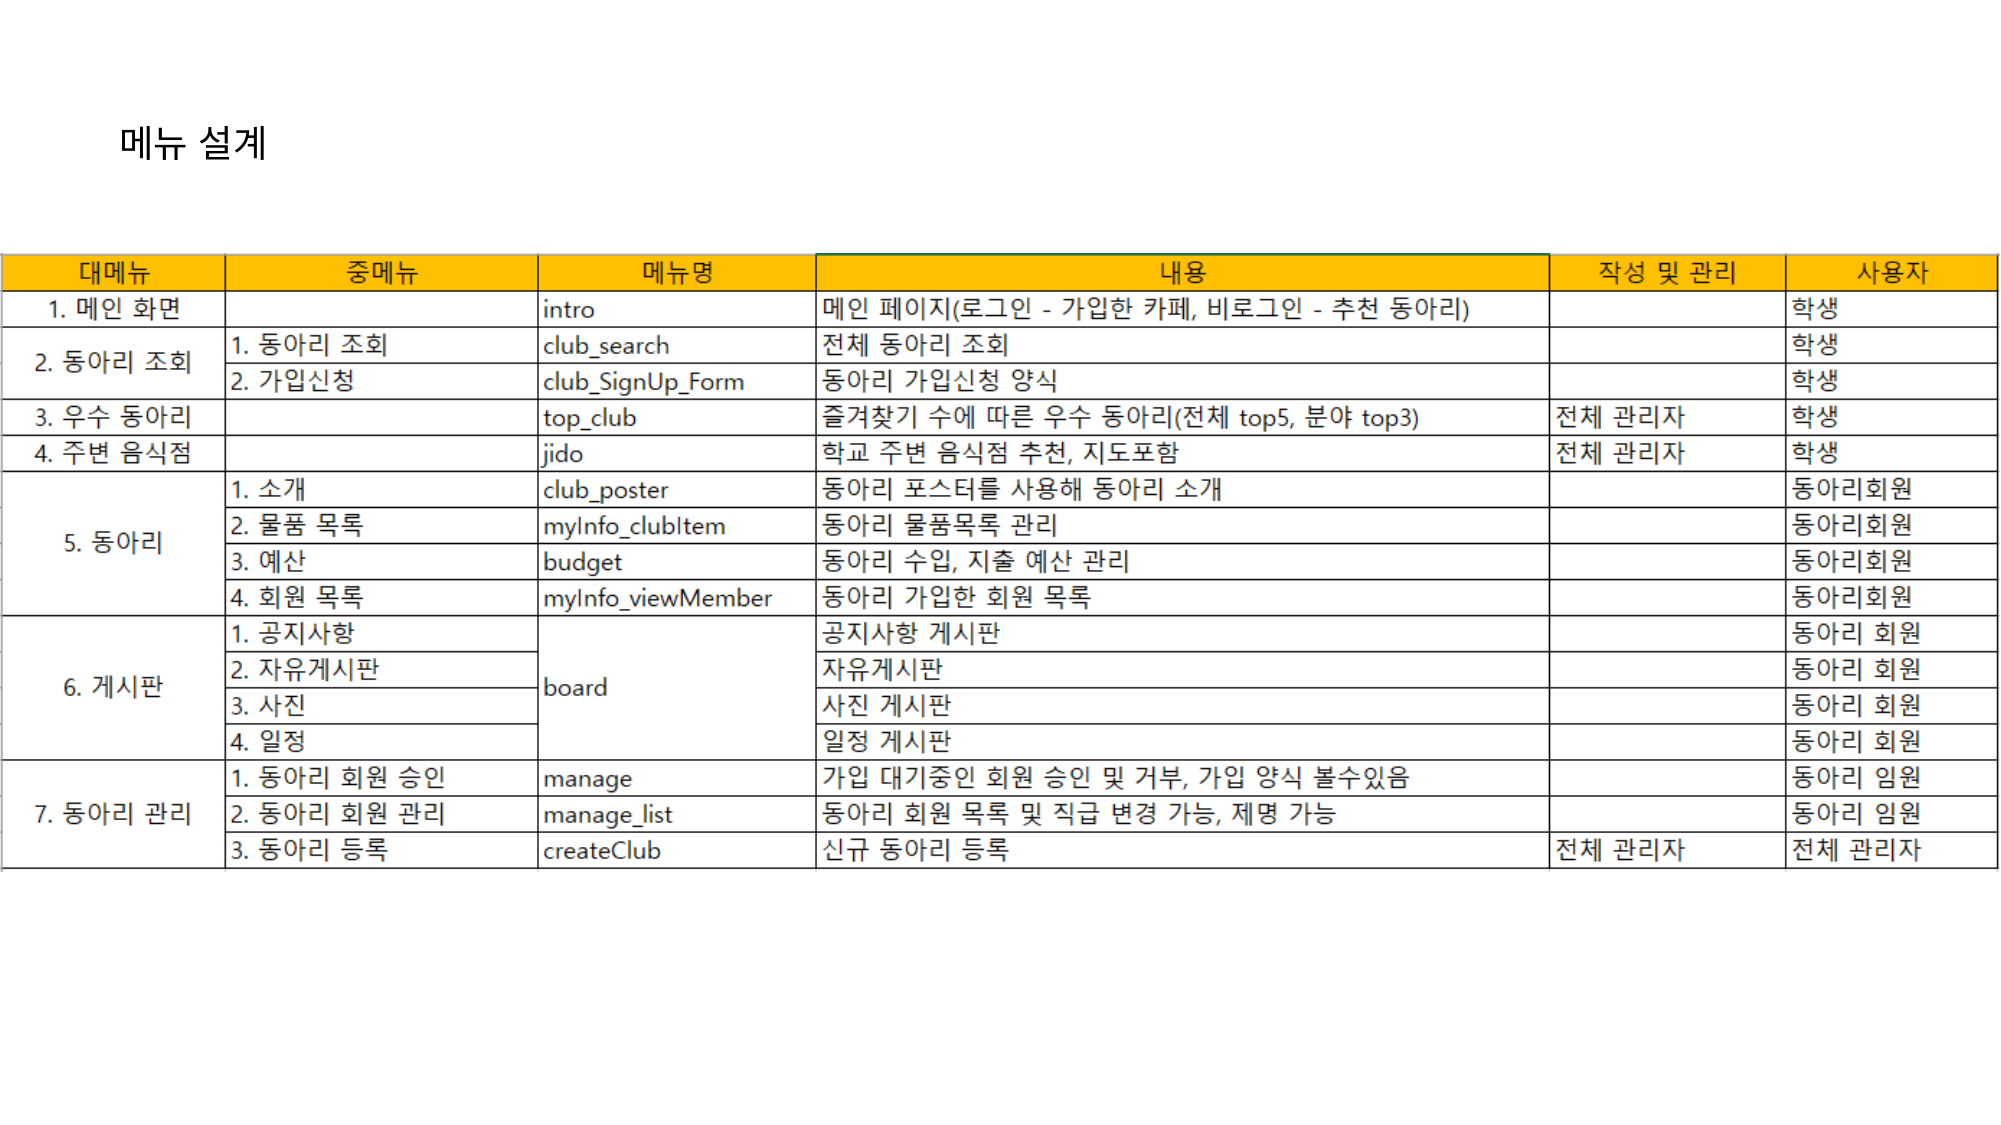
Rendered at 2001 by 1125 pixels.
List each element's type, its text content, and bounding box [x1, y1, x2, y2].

picture [0, 253, 2000, 872]
text_box 메뉴 설계 [104, 112, 1083, 173]
